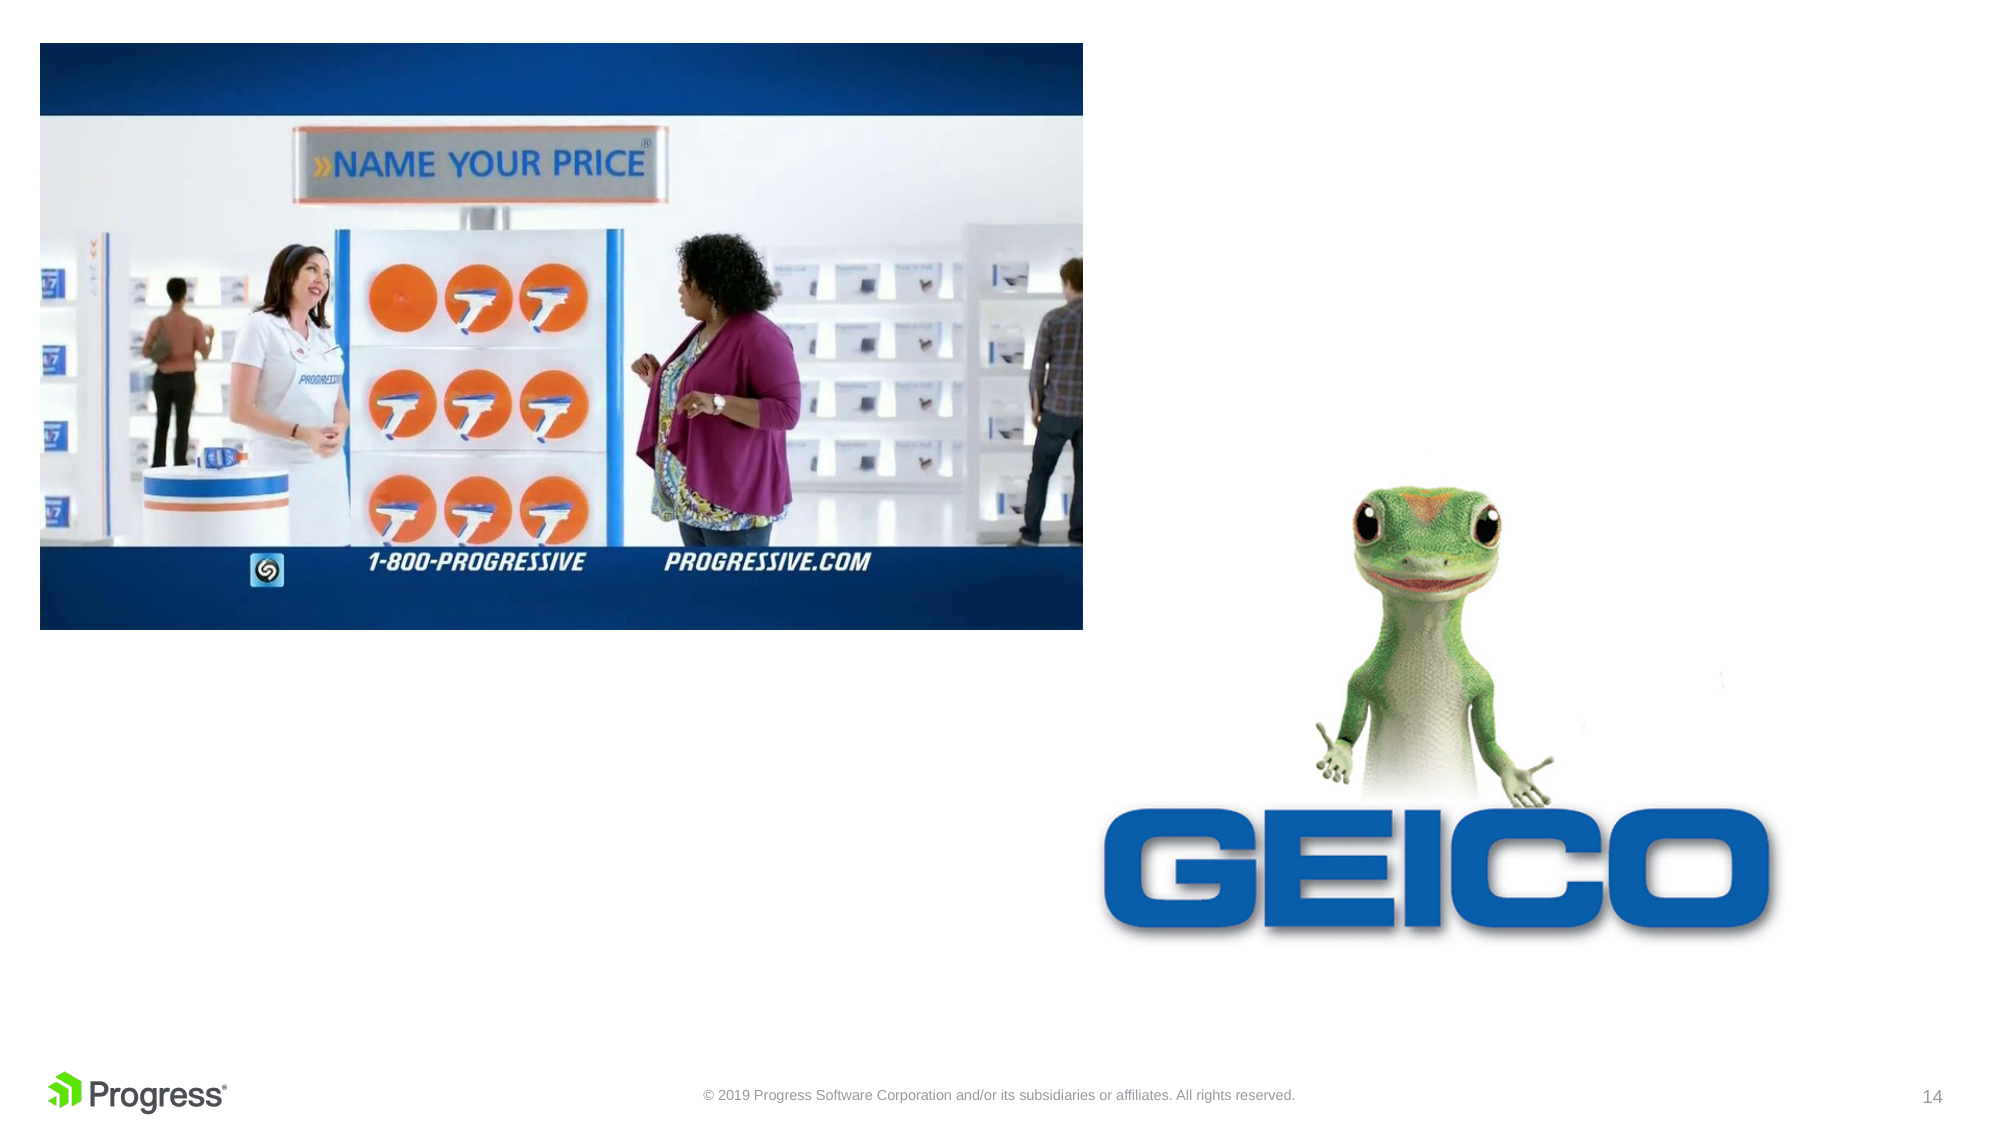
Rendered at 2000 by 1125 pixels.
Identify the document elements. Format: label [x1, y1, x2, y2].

picture [1095, 451, 1804, 947]
picture [40, 43, 1083, 630]
